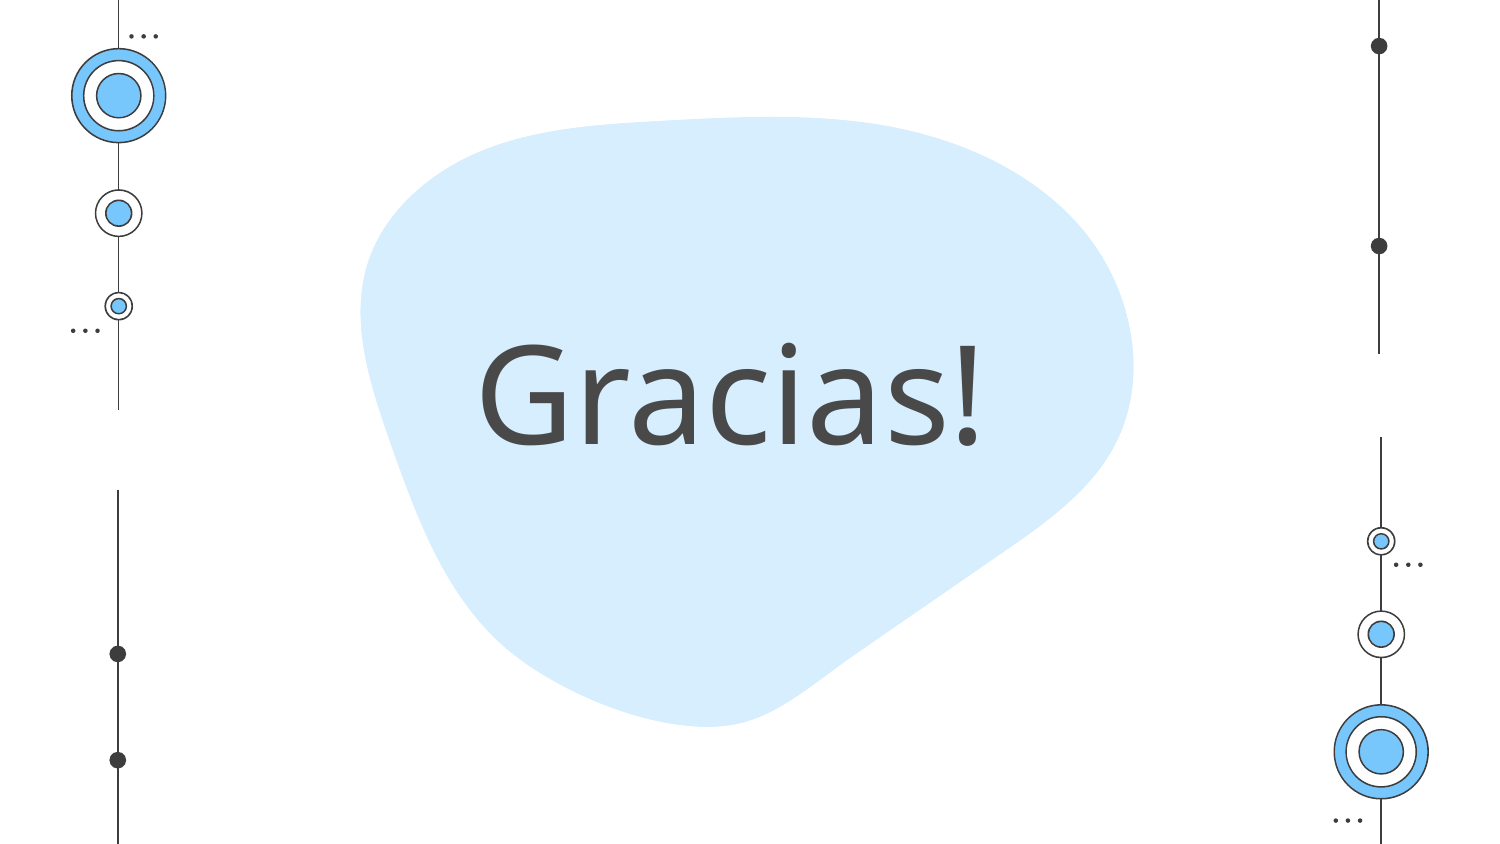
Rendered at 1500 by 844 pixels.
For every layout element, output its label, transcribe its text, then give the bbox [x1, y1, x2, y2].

title Gracias! [416, 357, 1046, 422]
